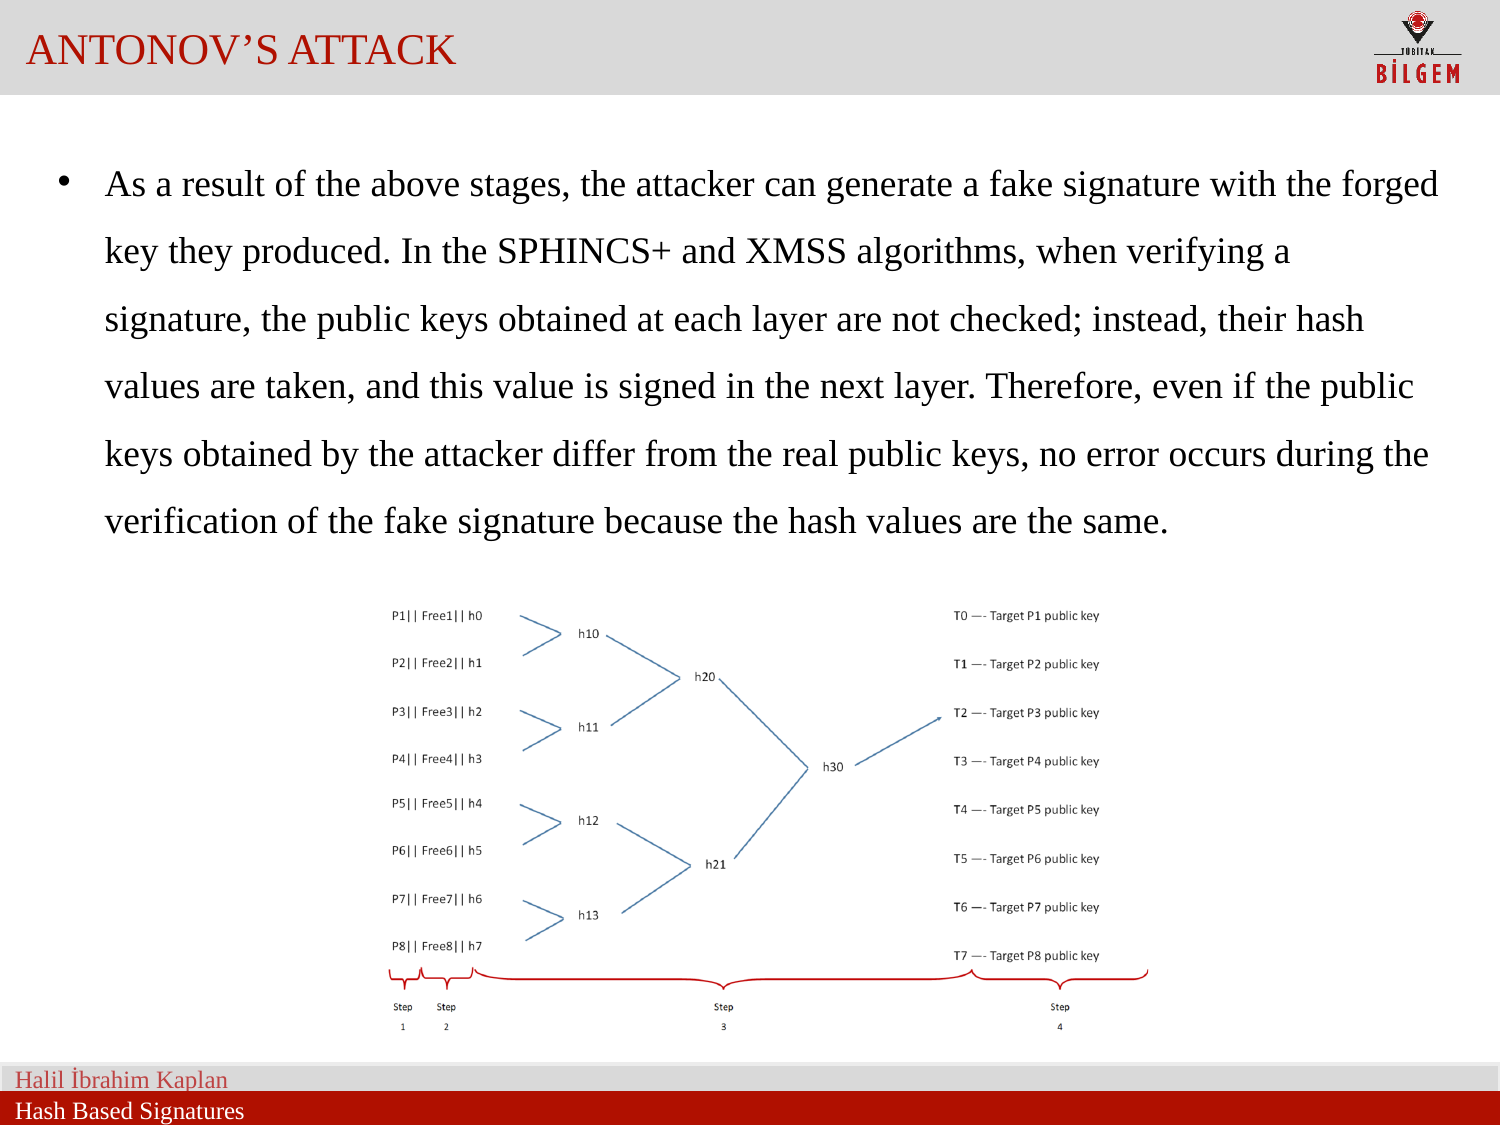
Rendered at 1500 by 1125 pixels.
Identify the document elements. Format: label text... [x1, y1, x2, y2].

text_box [0, 0, 1500, 98]
text_box Hash Based Signatures [0, 1091, 1500, 1125]
text_box Halil İbrahim Kaplan [0, 1062, 1500, 1091]
picture [388, 606, 1151, 1035]
text_box As a result of the above stages, the attacker can generate a fake signature with the forged key they produced. In the SPHINCS+ and XMSS algorithms, when verifying a signature, the public keys obtained at each layer are not checked; instead, their hash values are taken, and this value is signed in the next layer. Therefore, even if the public keys obtained by the attacker differ from the real public keys, no error occurs during the verification of the fake signature because the hash values are the same. [42, 128, 1457, 616]
